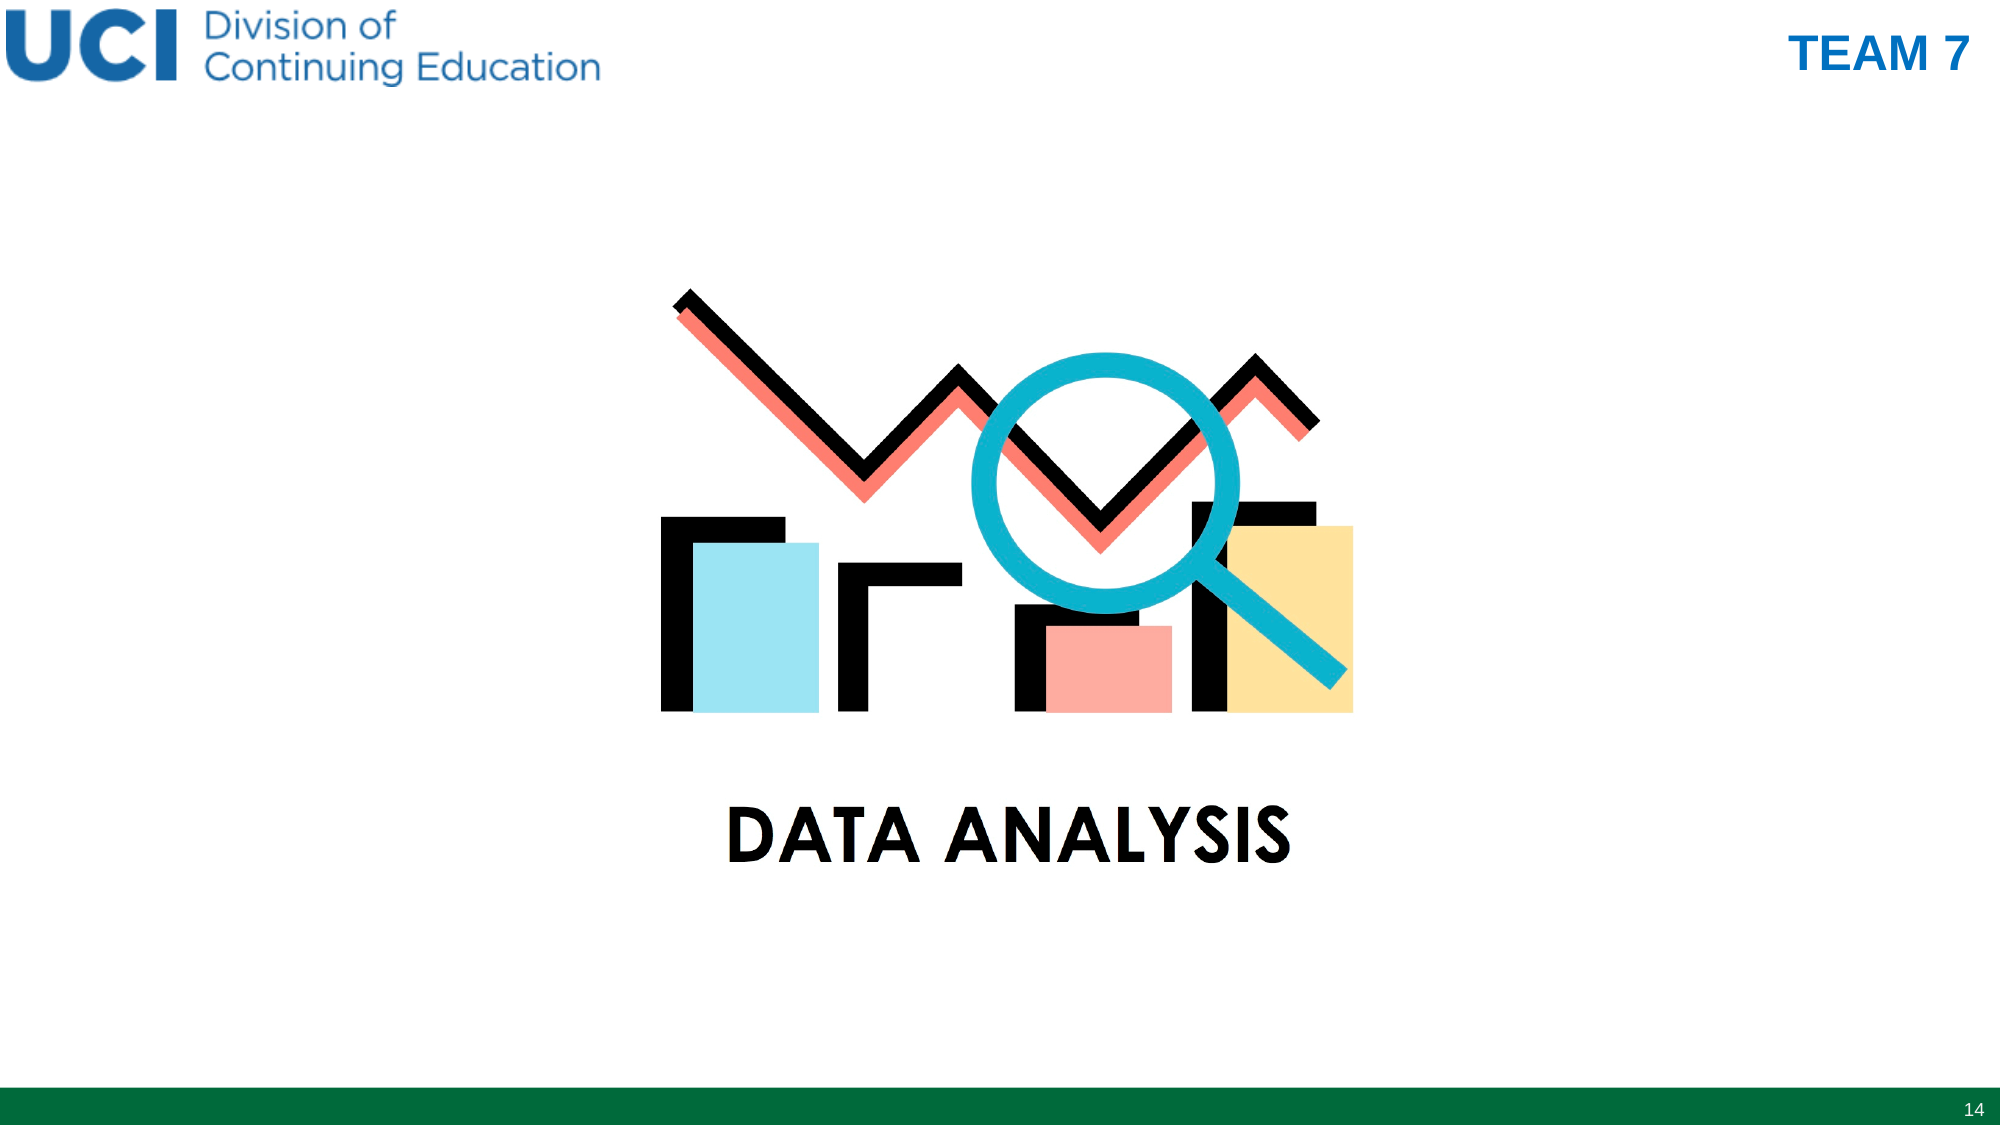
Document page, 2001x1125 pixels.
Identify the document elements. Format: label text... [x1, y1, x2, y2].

slide_number 14 [1533, 1092, 2000, 1125]
picture [519, 105, 1481, 1020]
picture [6, 8, 601, 87]
